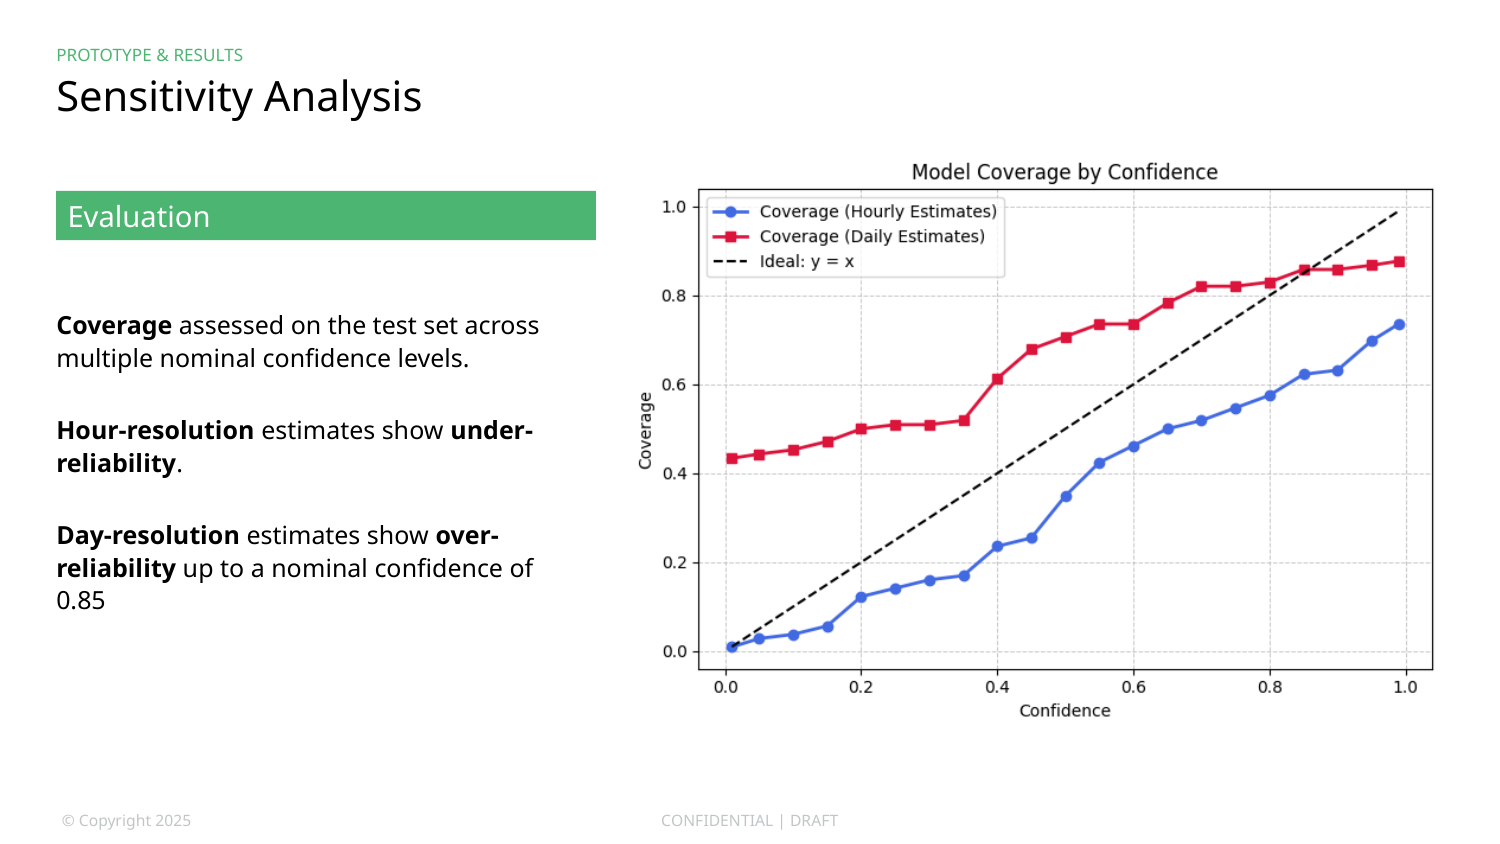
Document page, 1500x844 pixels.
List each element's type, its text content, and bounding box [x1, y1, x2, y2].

text_box Coverage assessed on the test set across multiple nominal confidence levels. Hour-resolution estimates show under-reliability. Day-resolution estimates show over-reliability up to a nominal confidence of 0.85 [56, 295, 596, 564]
picture [626, 150, 1444, 732]
title Sensitivity Analysis [56, 68, 1444, 129]
text_box Prototype & RESULTS [56, 41, 1444, 68]
text_box Evaluation [56, 190, 596, 241]
